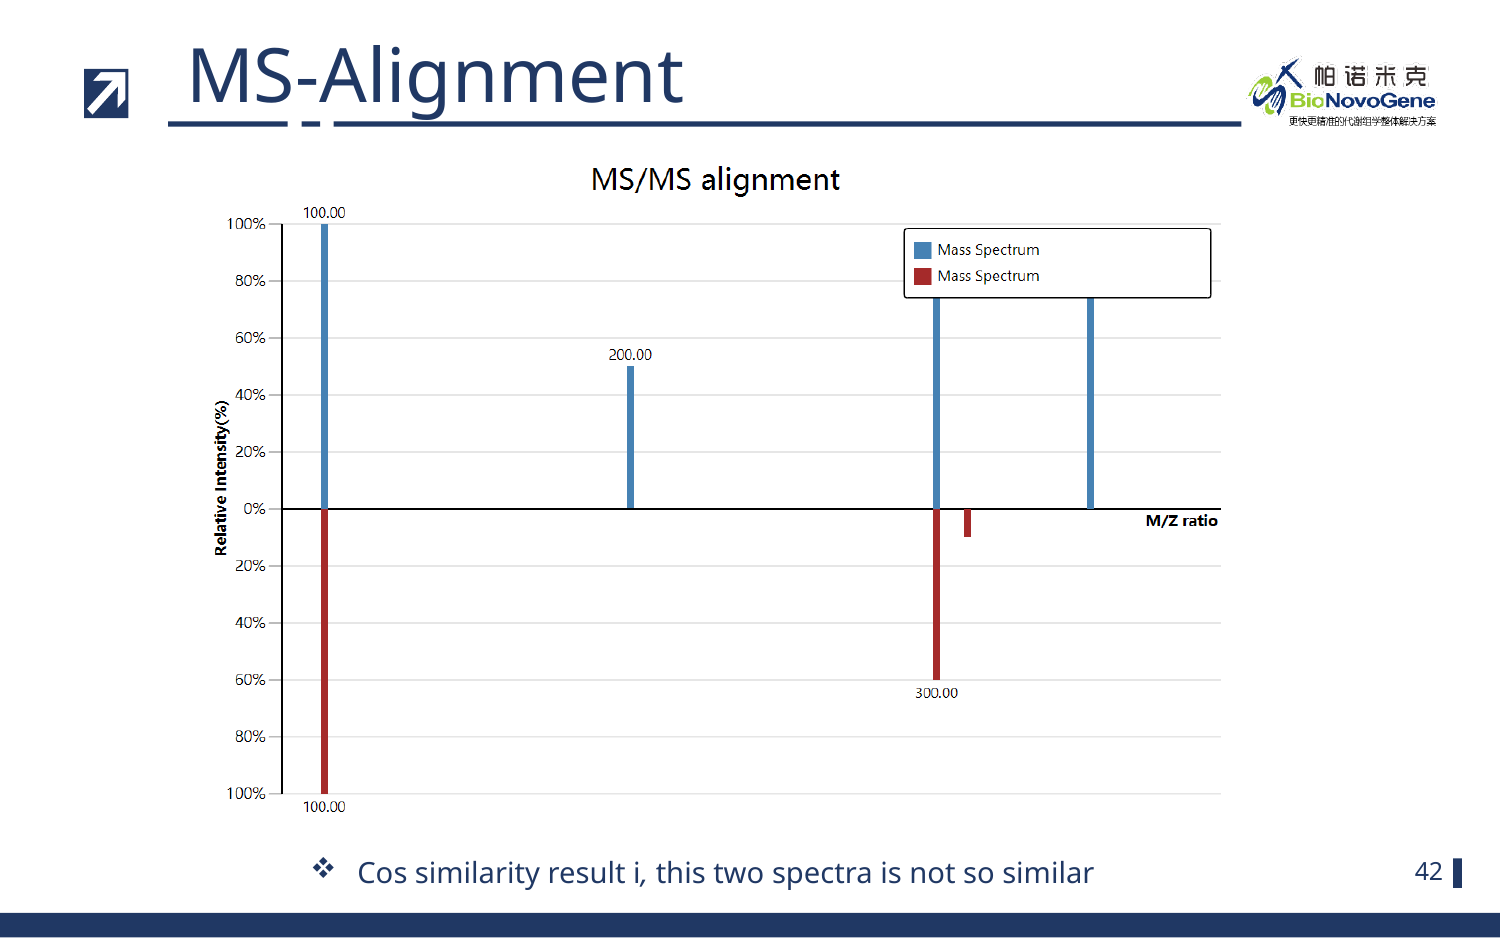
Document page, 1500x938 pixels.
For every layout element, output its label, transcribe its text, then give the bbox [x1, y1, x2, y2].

picture [194, 135, 1247, 838]
picture [1245, 55, 1444, 132]
text_box MS-Alignment [171, 19, 1058, 127]
